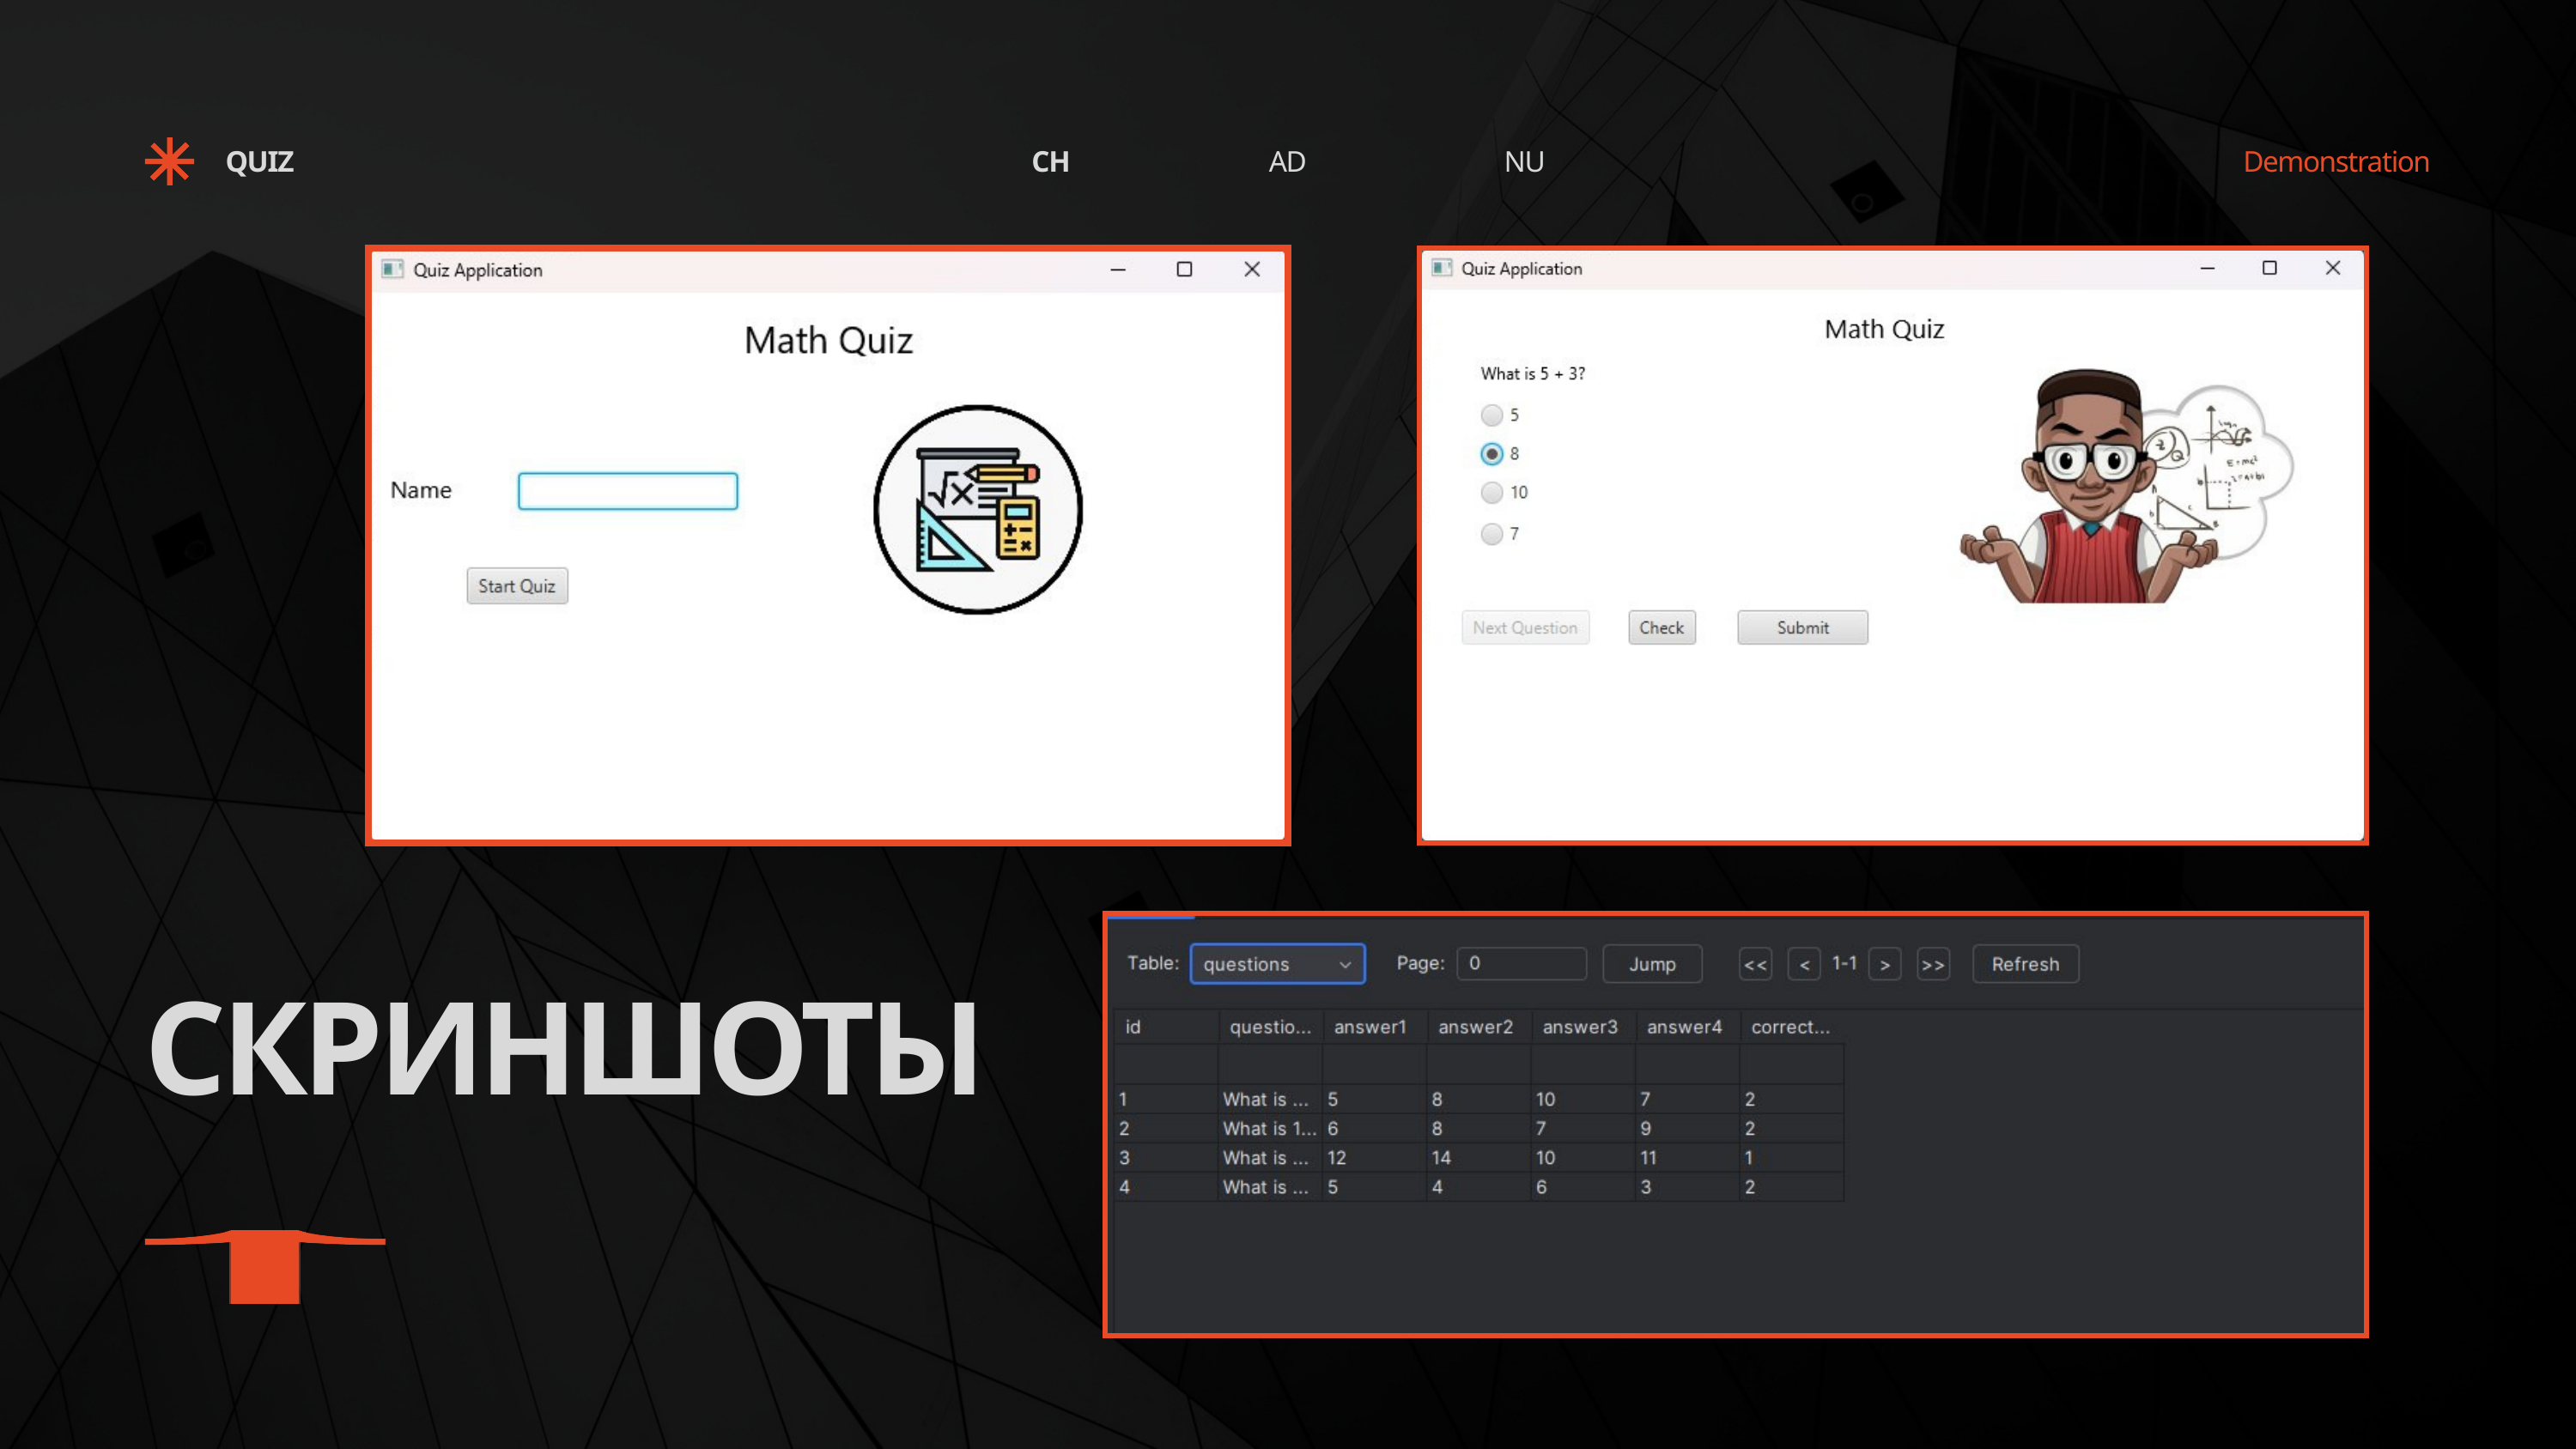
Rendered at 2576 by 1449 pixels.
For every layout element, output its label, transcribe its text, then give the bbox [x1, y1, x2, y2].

text_box AD [1220, 137, 1356, 179]
text_box NU [1456, 137, 1593, 179]
text_box [144, 137, 195, 185]
text_box [0, 0, 2576, 1449]
text_box CH [983, 137, 1119, 179]
text_box [368, 247, 1288, 844]
text_box [144, 1230, 386, 1304]
text_box [1419, 247, 2366, 844]
text_box [1105, 912, 2366, 1337]
text_box Demonstration [2229, 137, 2432, 179]
text_box QUIZ [225, 137, 540, 179]
text_box СКРИНШОТЫ [144, 1008, 1010, 1121]
